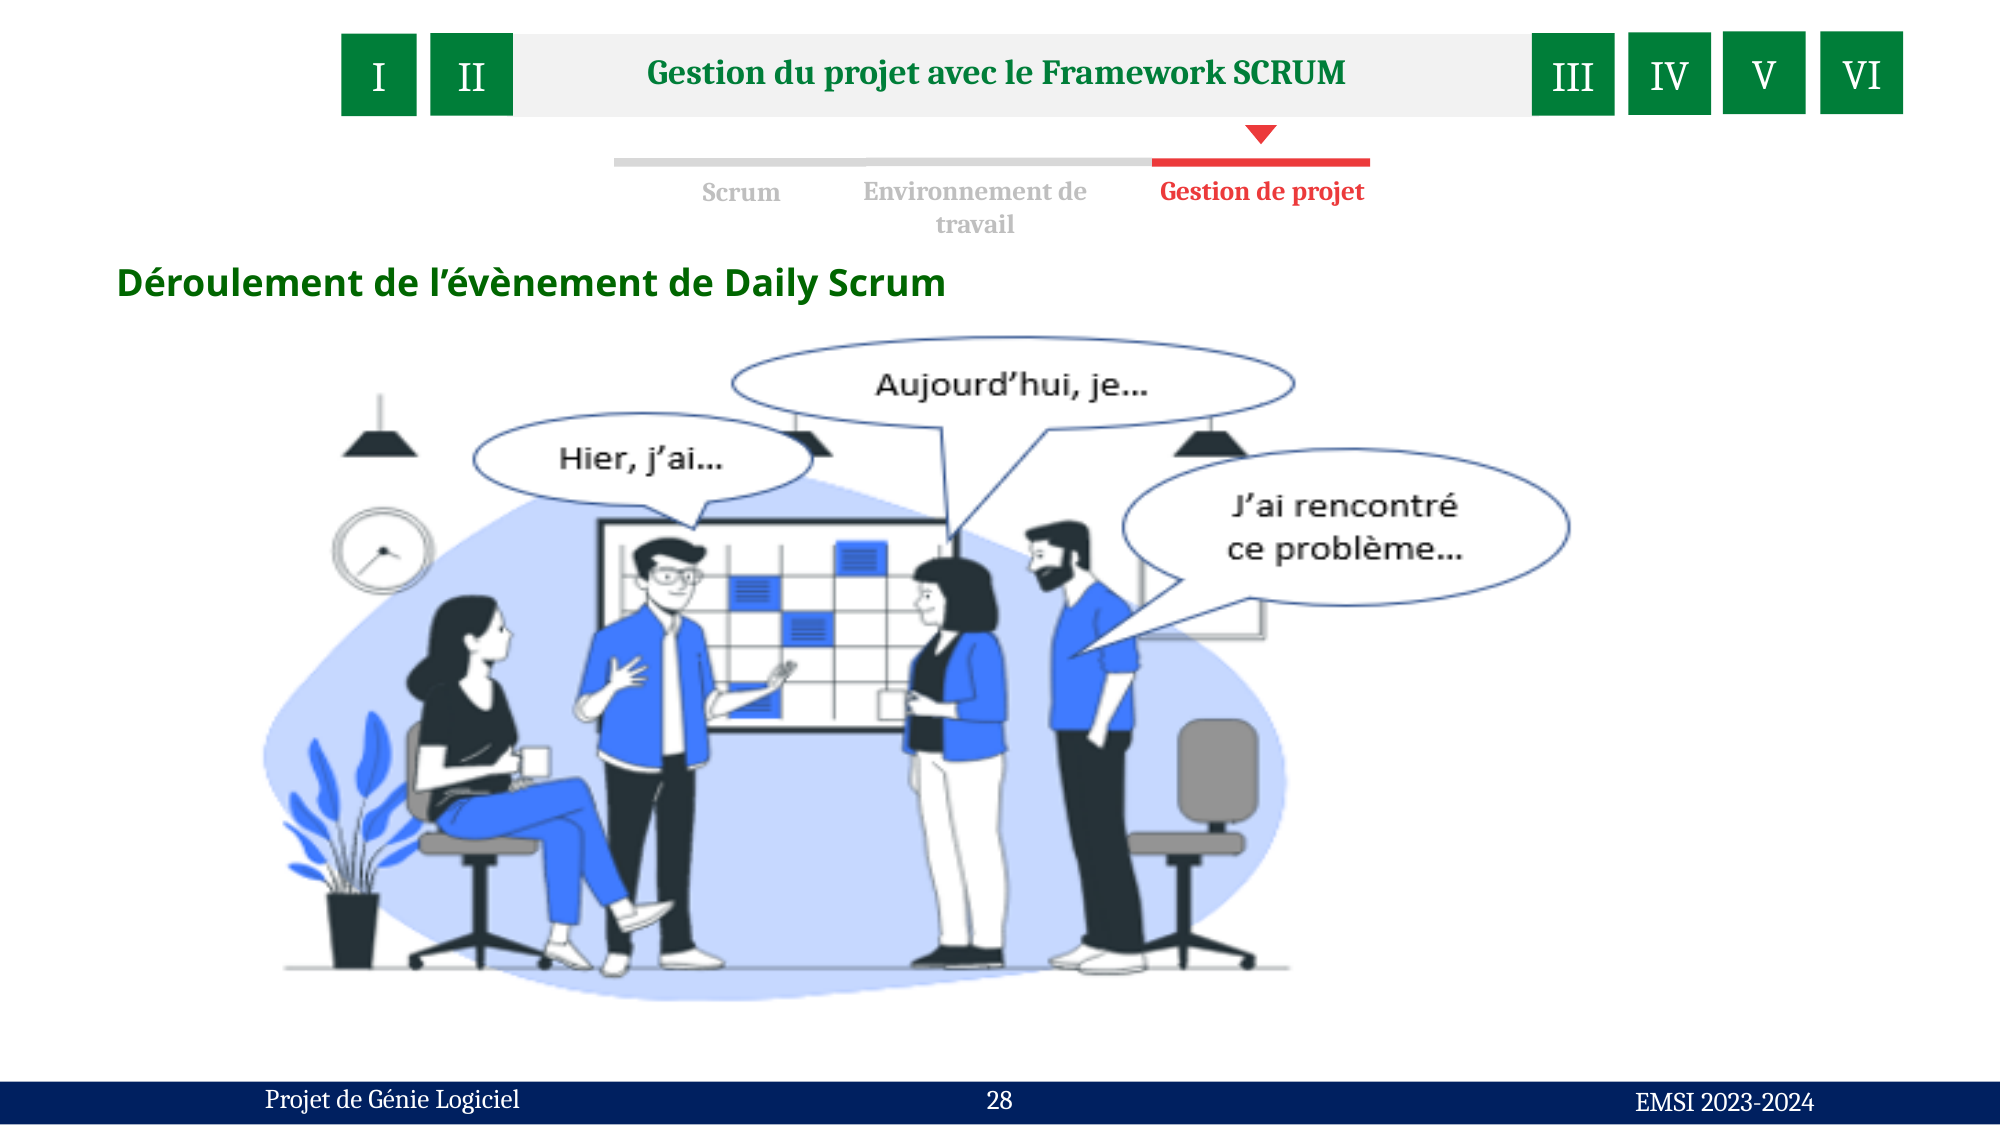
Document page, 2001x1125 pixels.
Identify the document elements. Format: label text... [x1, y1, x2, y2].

text_box V [1722, 31, 1806, 115]
text_box IV [1628, 32, 1712, 115]
text_box Gestion de projet [1122, 165, 1403, 213]
text_box [1911, 1081, 2000, 1125]
slide_number 28 [747, 1077, 1253, 1121]
text_box Scrum [615, 167, 868, 215]
text_box Environnement de travail [832, 167, 1119, 247]
text_box I [341, 33, 391, 117]
text_box VI [1820, 31, 1904, 115]
text_box [1152, 158, 1371, 167]
text_box Projet de Génie Logiciel [249, 1074, 581, 1122]
text_box EMSI 2023-2024 [1620, 1077, 1911, 1125]
text_box [866, 157, 1152, 167]
picture [248, 320, 1585, 1014]
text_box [392, 33, 1546, 118]
text_box [0, 1081, 1620, 1125]
text_box [1245, 125, 1278, 145]
text_box Déroulement de l’évènement de Daily Scrum [101, 256, 968, 312]
text_box [614, 158, 866, 167]
text_box III [1546, 33, 1615, 116]
